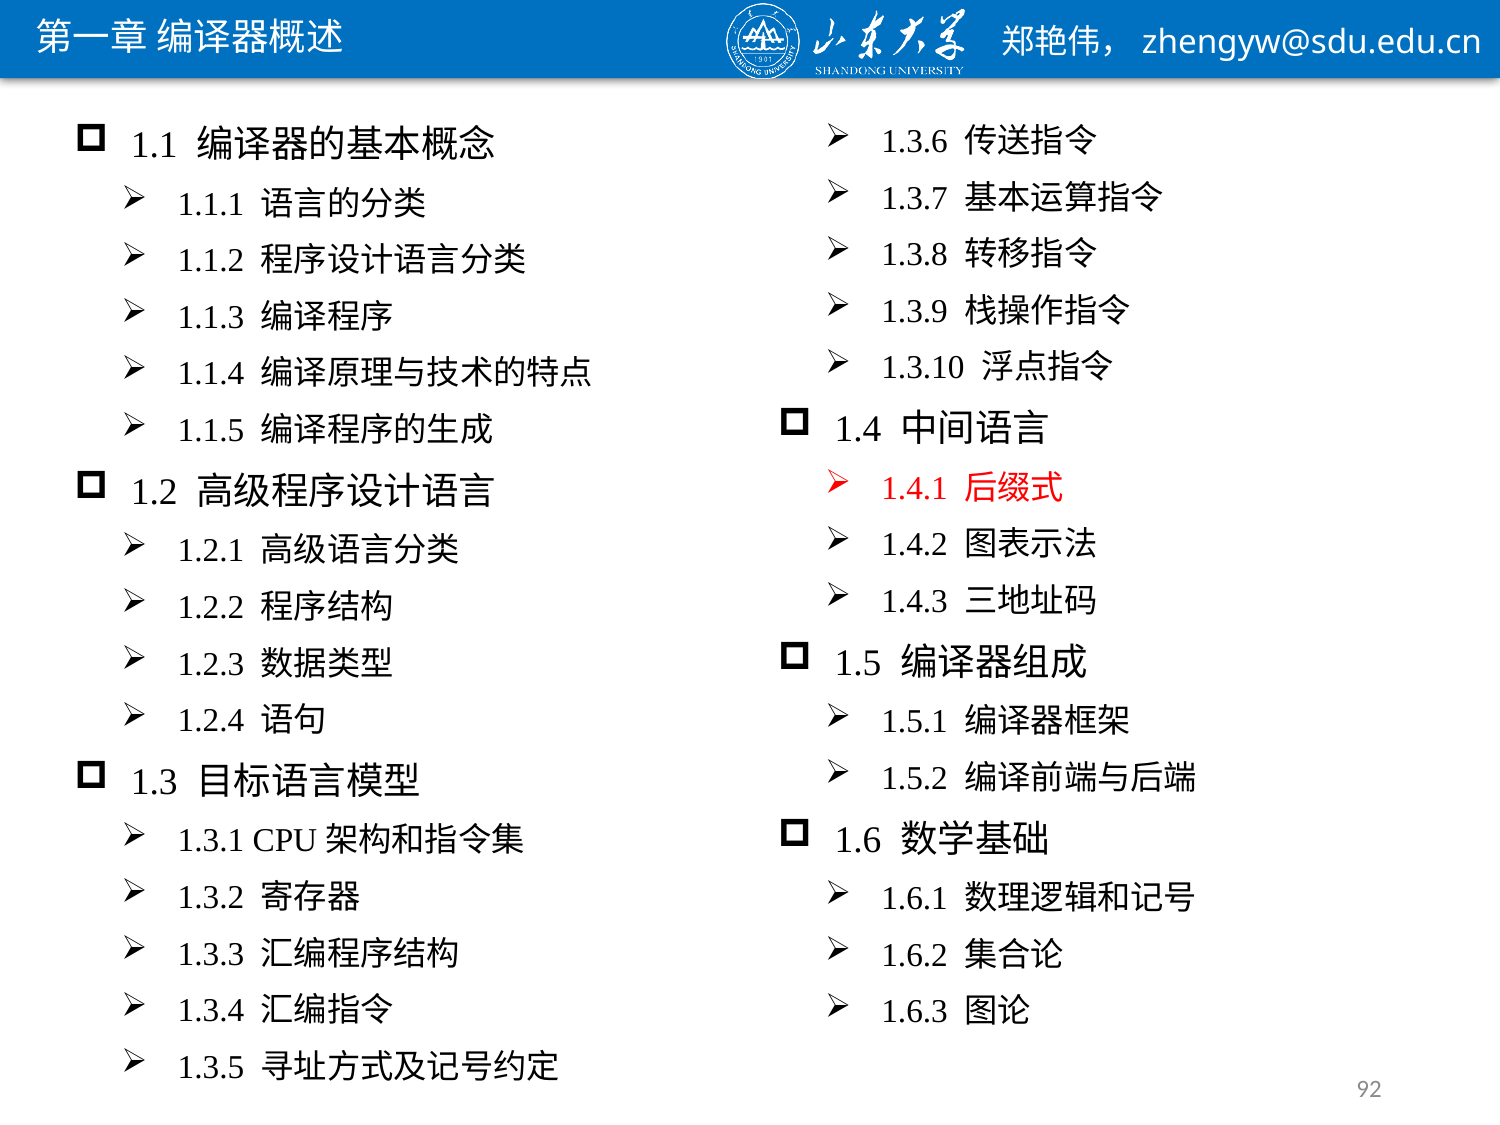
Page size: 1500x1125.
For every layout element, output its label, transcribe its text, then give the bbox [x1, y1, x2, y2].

text_box 1.3.6 传送指令 1.3.7 基本运算指令 1.3.8 转移指令 1.3.9 栈操作指令 1.3.10 浮点指令 1.4 中间语言 1.4.1 后缀式 1.4.2 图表示法 1.4.3 三地址码 1.5 编译器组成 1.5.1 编译器框架 1.5.2 编译前端与后端 1.6 数学基础 1.6.1 数理逻辑和记号 1.6.2 集合论 1.6.3 图论 [763, 102, 1414, 1037]
picture [726, 3, 965, 79]
text_box 1.1 编译器的基本概念 1.1.1 语言的分类 1.1.2 程序设计语言分类 1.1.3 编译程序 1.1.4 编译原理与技术的特点 1.1.5 编译程序的生成 1.2 高级程序设计语言 1.2.1 高级语言分类 1.2.2 程序结构 1.2.3 数据类型 1.2.4 语句 1.3 目标语言模型 1.3.1 CPU架构和指令集 1.3.2 寄存器 1.3.3 汇编程序结构 1.3.4 汇编指令 1.3.5 寻址方式及记号约定 [59, 101, 710, 1093]
text_box 第一章 编译器概述 [20, 5, 359, 66]
slide_number 92 [1059, 1057, 1397, 1118]
